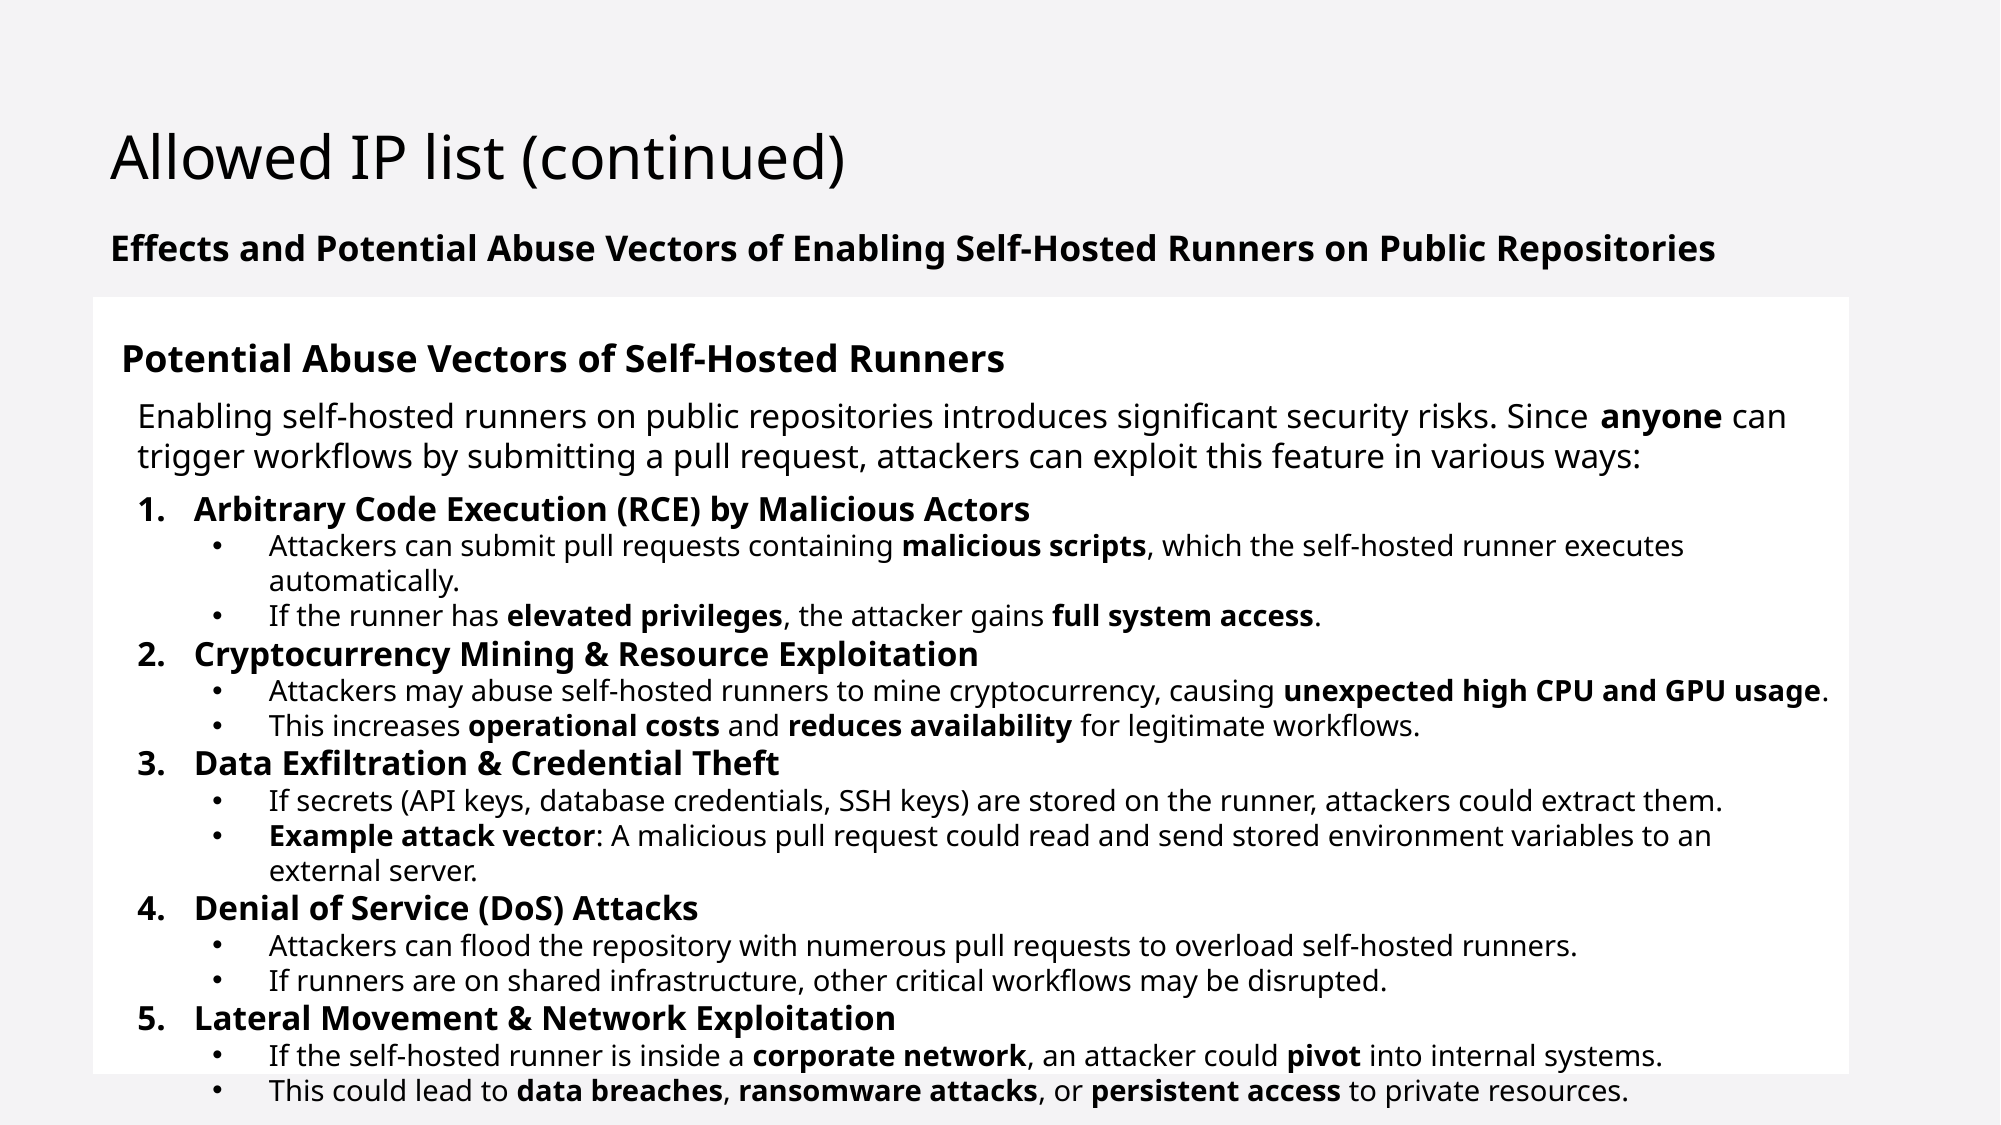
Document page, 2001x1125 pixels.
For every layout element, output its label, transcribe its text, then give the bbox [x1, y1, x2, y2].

title Allowed IP list (continued) [95, 119, 1800, 201]
text_box Effects and Potential Abuse Vectors of Enabling Self-Hosted Runners on Public Repositories [95, 209, 1800, 291]
text_box [93, 297, 1849, 1074]
text_box Enabling self-hosted runners on public repositories introduces significant security risks. Since anyone can trigger workflows by submitting a pull request, attackers can exploit this feature in various ways: Arbitrary Code Execution (RCE) by Malicious Actors Attackers can submit pull requests containing malicious scripts, which the self-hosted runner executes automatically. If the runner has elevated privileges, the attacker gains full system access. Cryptocurrency Mining & Resource Exploitation Attackers may abuse self-hosted runners to mine cryptocurrency, causing unexpected high CPU and GPU usage. This increases operational costs and reduces availability for legitimate workflows. Data Exfiltration & Credential Theft If secrets (API keys, database credentials, SSH keys) are stored on the runner, attackers could extract them. Example attack vector: A malicious pull request could read and send stored environment variables to an external server. Denial of Service (DoS) Attacks Attackers can flood the repository with numerous pull requests to overload self-hosted runners. If runners are on shared infrastructure, other critical workflows may be disrupted. Lateral Movement & Network Exploitation If the self-hosted runner is inside a corporate network, an attacker could pivot into internal systems. This could lead to data breaches, ransomware attacks, or persistent access to private resources. [122, 388, 1848, 1115]
text_box Potential Abuse Vectors of Self-Hosted Runners [106, 327, 1077, 388]
